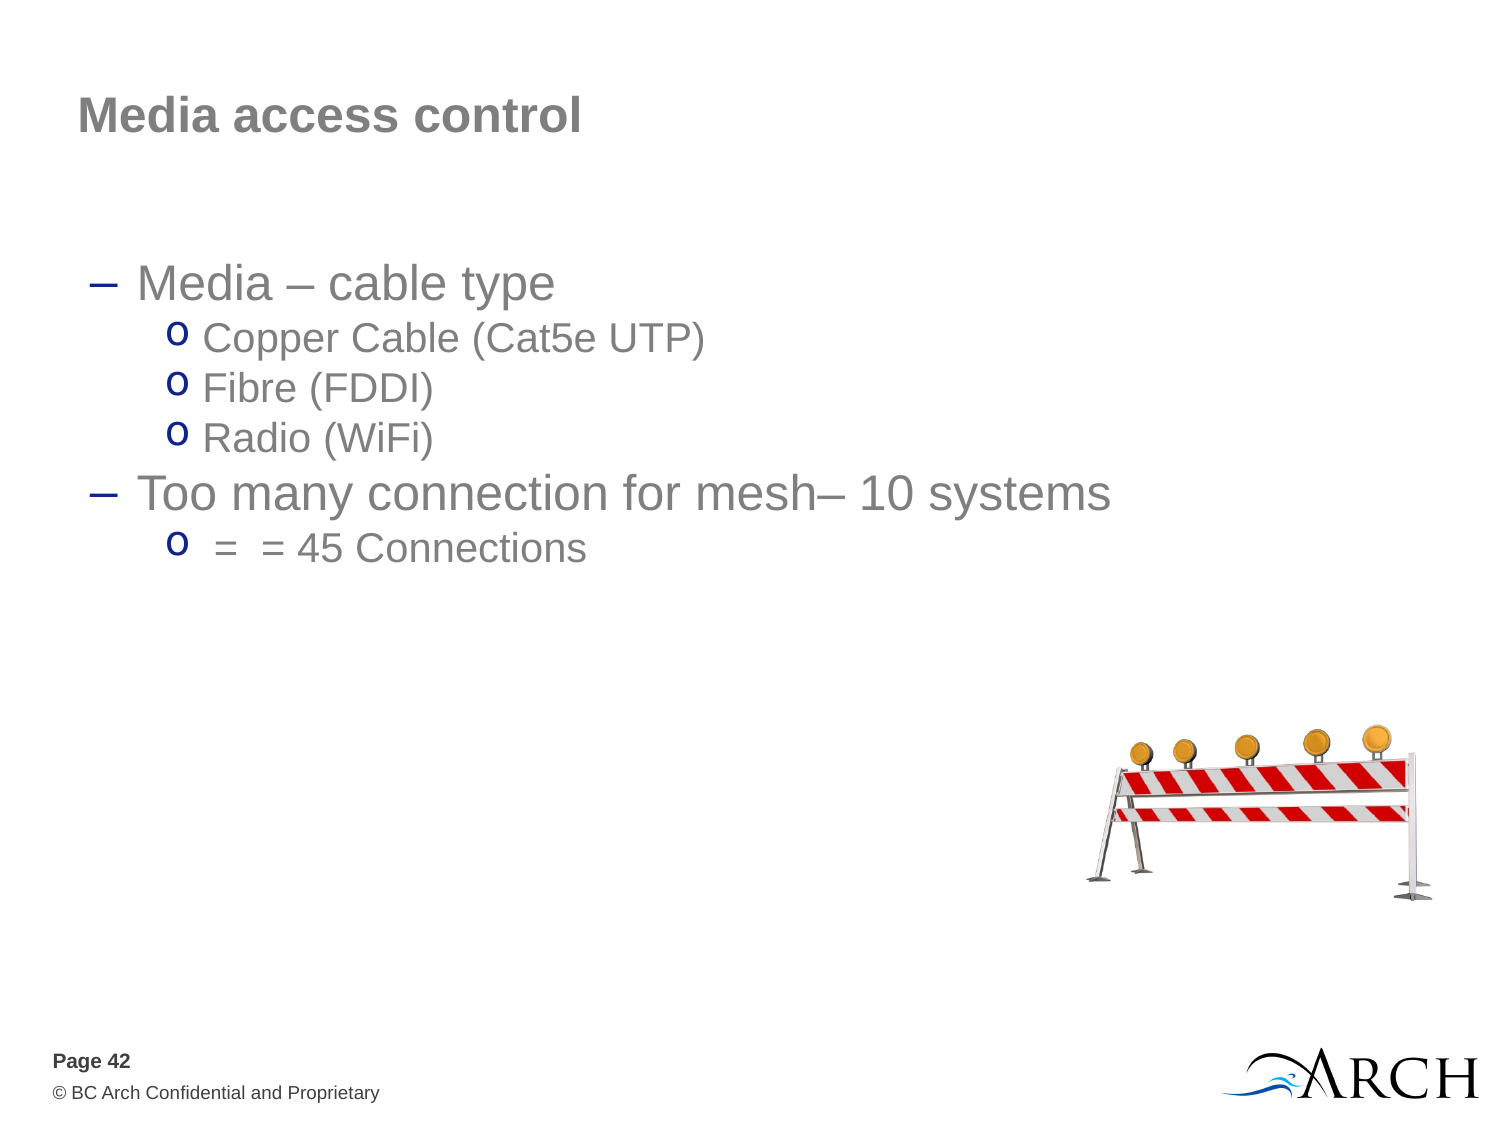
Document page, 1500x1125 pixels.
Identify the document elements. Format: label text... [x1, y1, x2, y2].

picture [1080, 675, 1439, 945]
picture [1220, 1039, 1485, 1108]
title Media access control [62, 62, 1413, 163]
